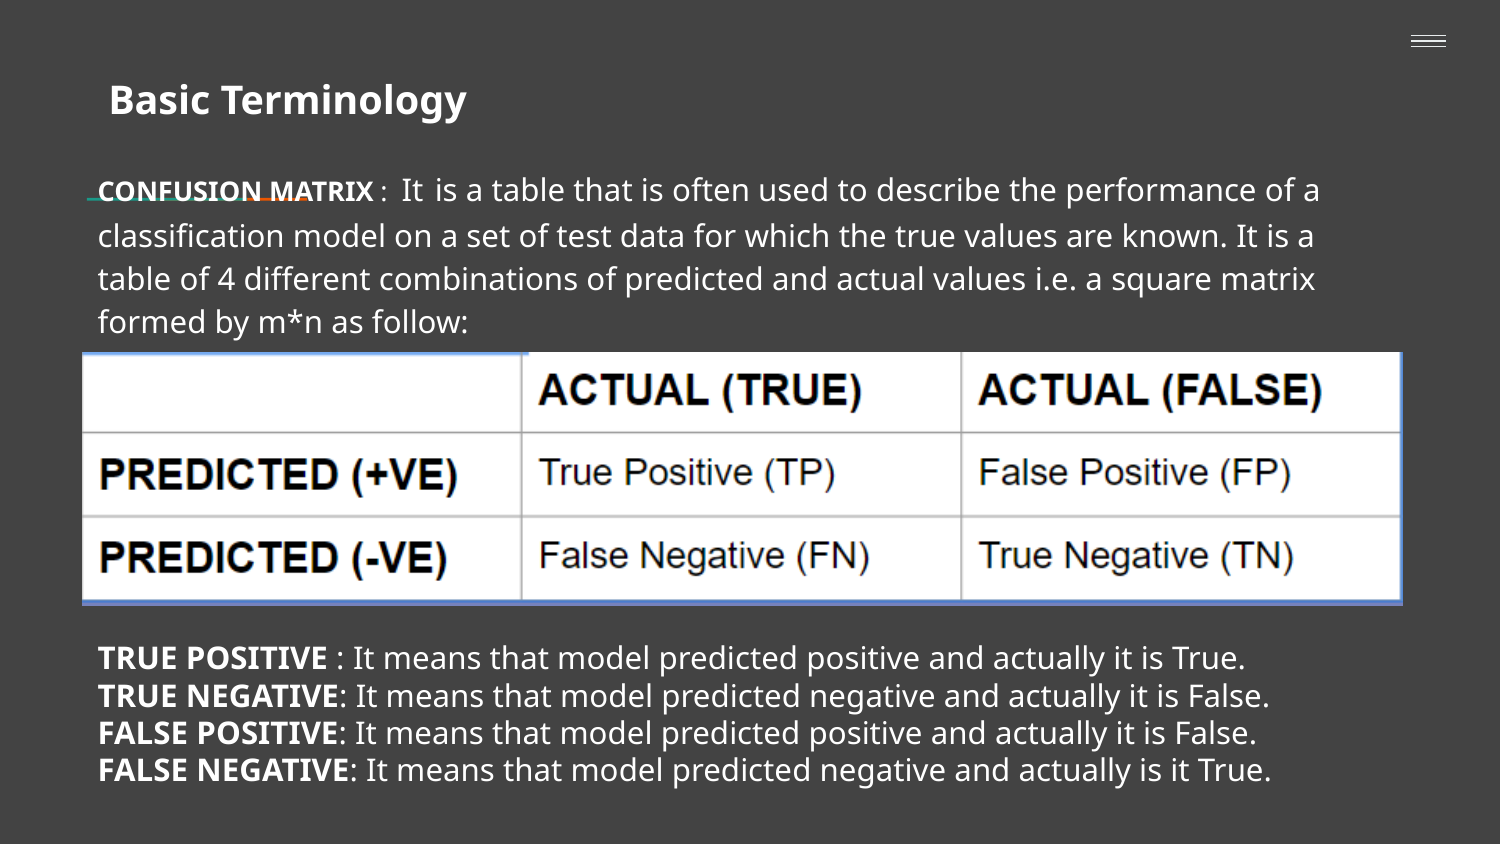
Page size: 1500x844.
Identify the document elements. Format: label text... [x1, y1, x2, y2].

title Basic Terminology [93, 60, 1244, 135]
list CONFUSION MATRIX : It is a table that is often used to describe the performance of a classification model on a set of test data for which the true values are known. It is a table of 4 different combinations of predicted and actual values i.e. a square matrix formed by m*n as follow: TRUE POSITIVE : It means that model predicted positive and actually it is True. TRUE NEGATIVE: It means that model predicted negative and actually it is False. FALSE POSITIVE: It means that model predicted positive and actually it is False. FALSE NEGATIVE: It means that model predicted negative and actually is it True. [82, 135, 1403, 352]
list CONFUSION MATRIX : It is a table that is often used to describe the performance of a classification model on a set of test data for which the true values are known. It is a table of 4 different combinations of predicted and actual values i.e. a square matrix formed by m*n as follow: TRUE POSITIVE : It means that model predicted positive and actually it is True. TRUE NEGATIVE: It means that model predicted negative and actually it is False. FALSE POSITIVE: It means that model predicted positive and actually it is False. FALSE NEGATIVE: It means that model predicted negative and actually is it True. [82, 614, 1403, 802]
picture [82, 352, 1404, 607]
